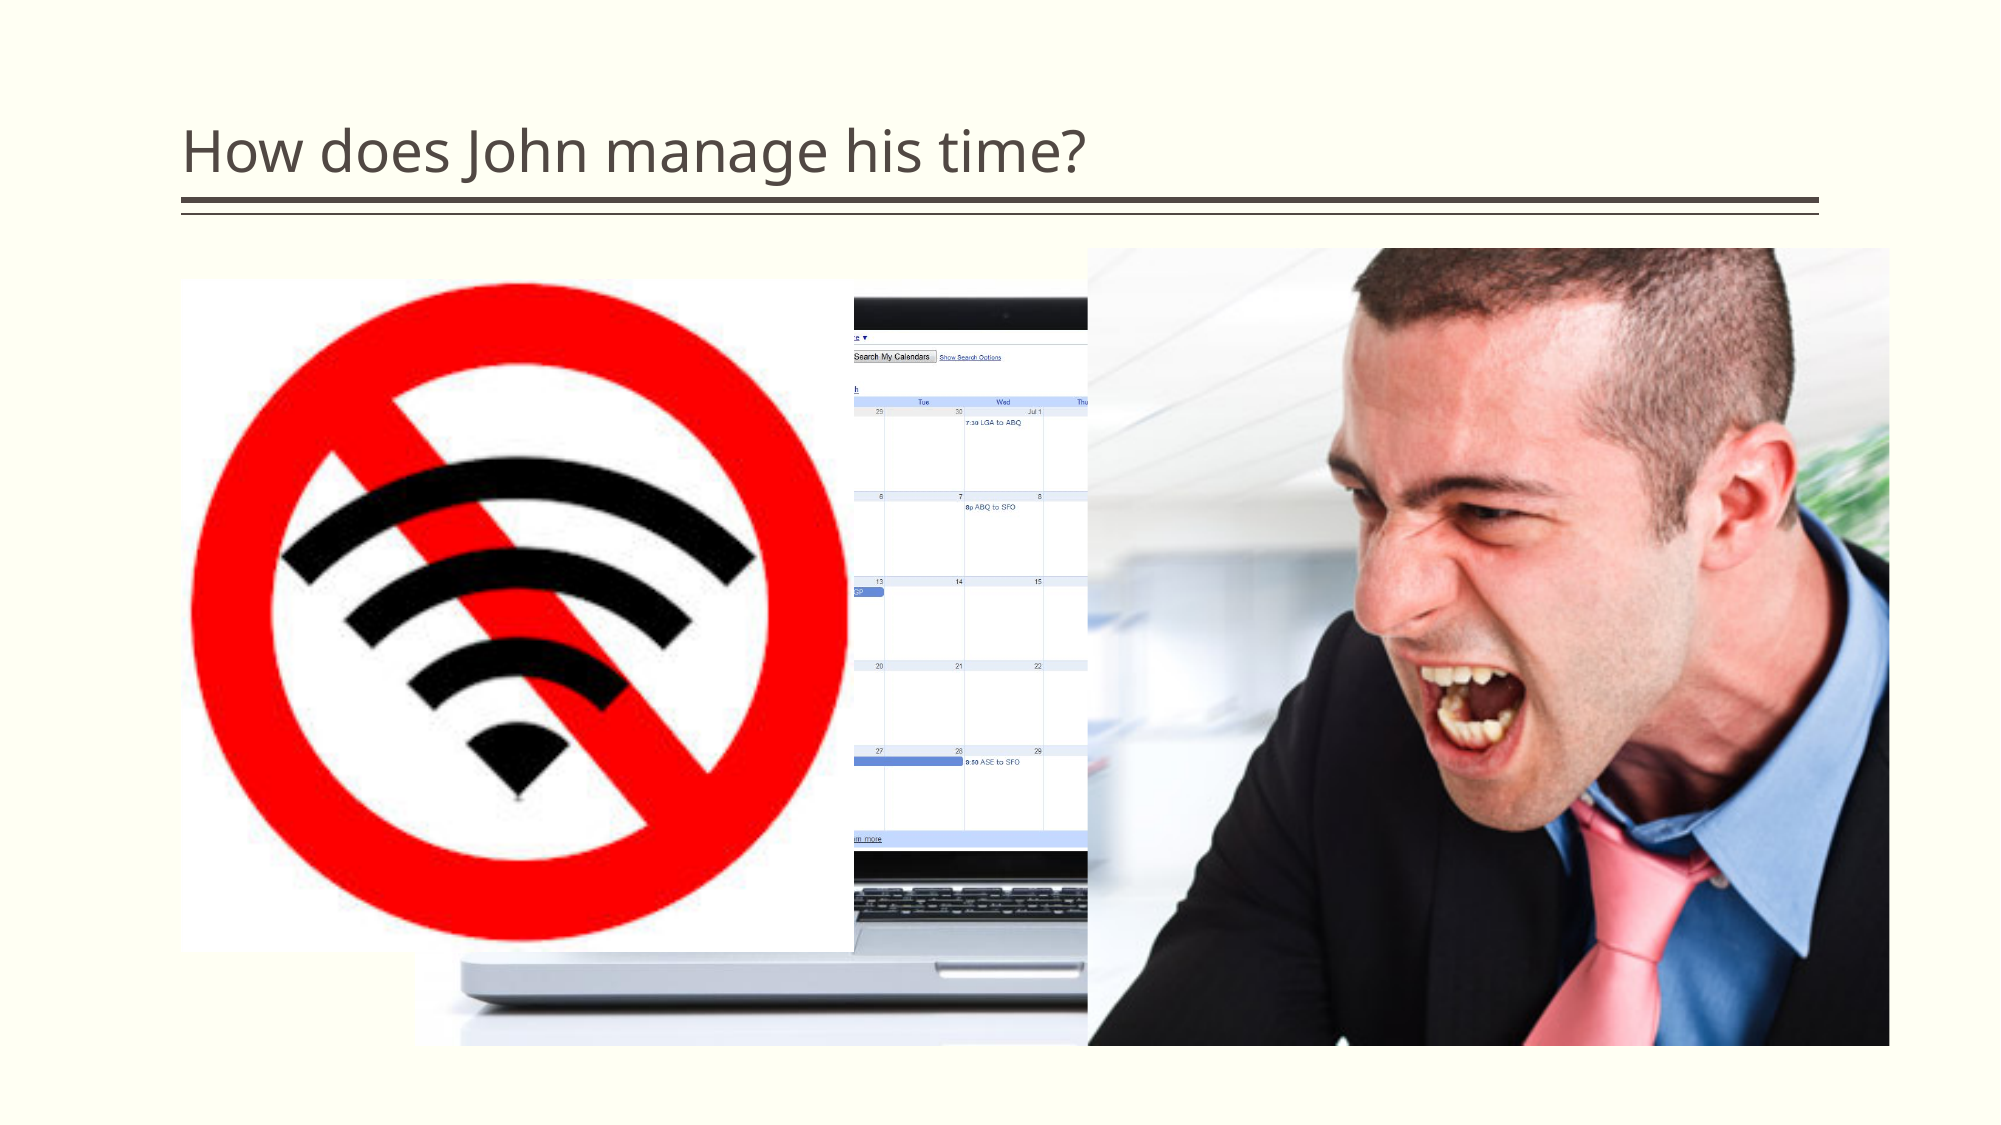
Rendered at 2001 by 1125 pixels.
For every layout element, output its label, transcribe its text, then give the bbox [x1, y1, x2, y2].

title How does John manage his time? [181, 12, 1819, 193]
picture [181, 248, 1890, 1046]
